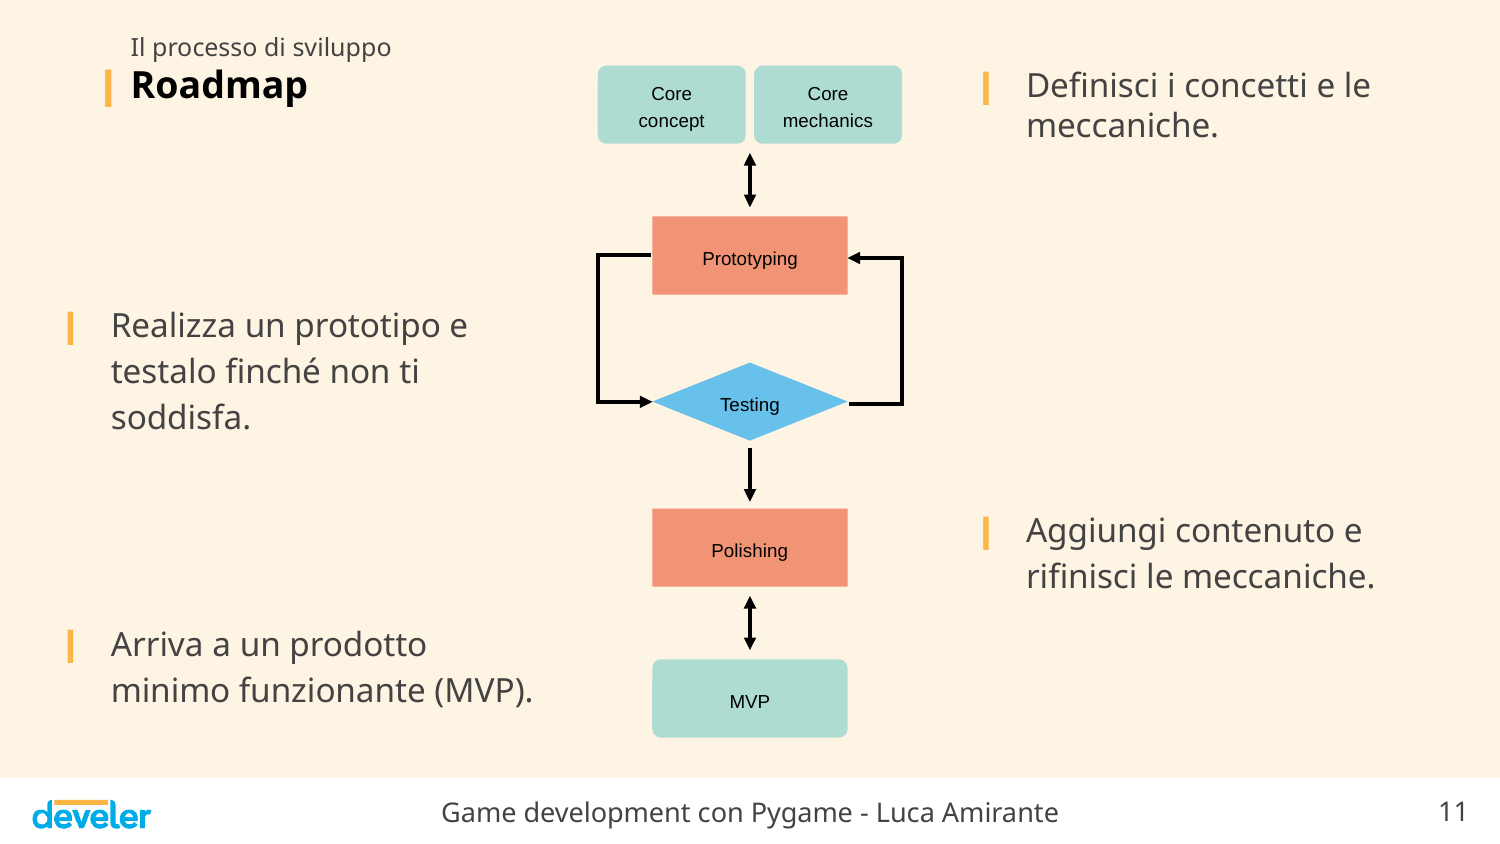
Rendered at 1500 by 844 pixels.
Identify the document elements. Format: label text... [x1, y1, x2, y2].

text_box MVP [652, 659, 848, 738]
text_box Polishing [652, 508, 848, 587]
text_box Core concept [597, 65, 746, 144]
picture [38, 814, 47, 824]
text_box Prototyping [652, 216, 848, 295]
list Realizza un prototipo e testalo finché non ti soddisfa. [20, 283, 564, 397]
picture [32, 792, 158, 836]
list Aggiungi contenuto e rifinisci le meccaniche. [936, 488, 1480, 603]
list Arriva a un prodotto minimo funzionante (MVP). [20, 602, 564, 754]
text_box [597, 255, 653, 409]
title Il processo di sviluppo Roadmap [92, 65, 423, 107]
list Definisci i concetti e le meccaniche. [936, 49, 1480, 214]
text_box Testing [653, 362, 848, 441]
text_box Core mechanics [754, 65, 903, 144]
text_box [847, 251, 903, 405]
